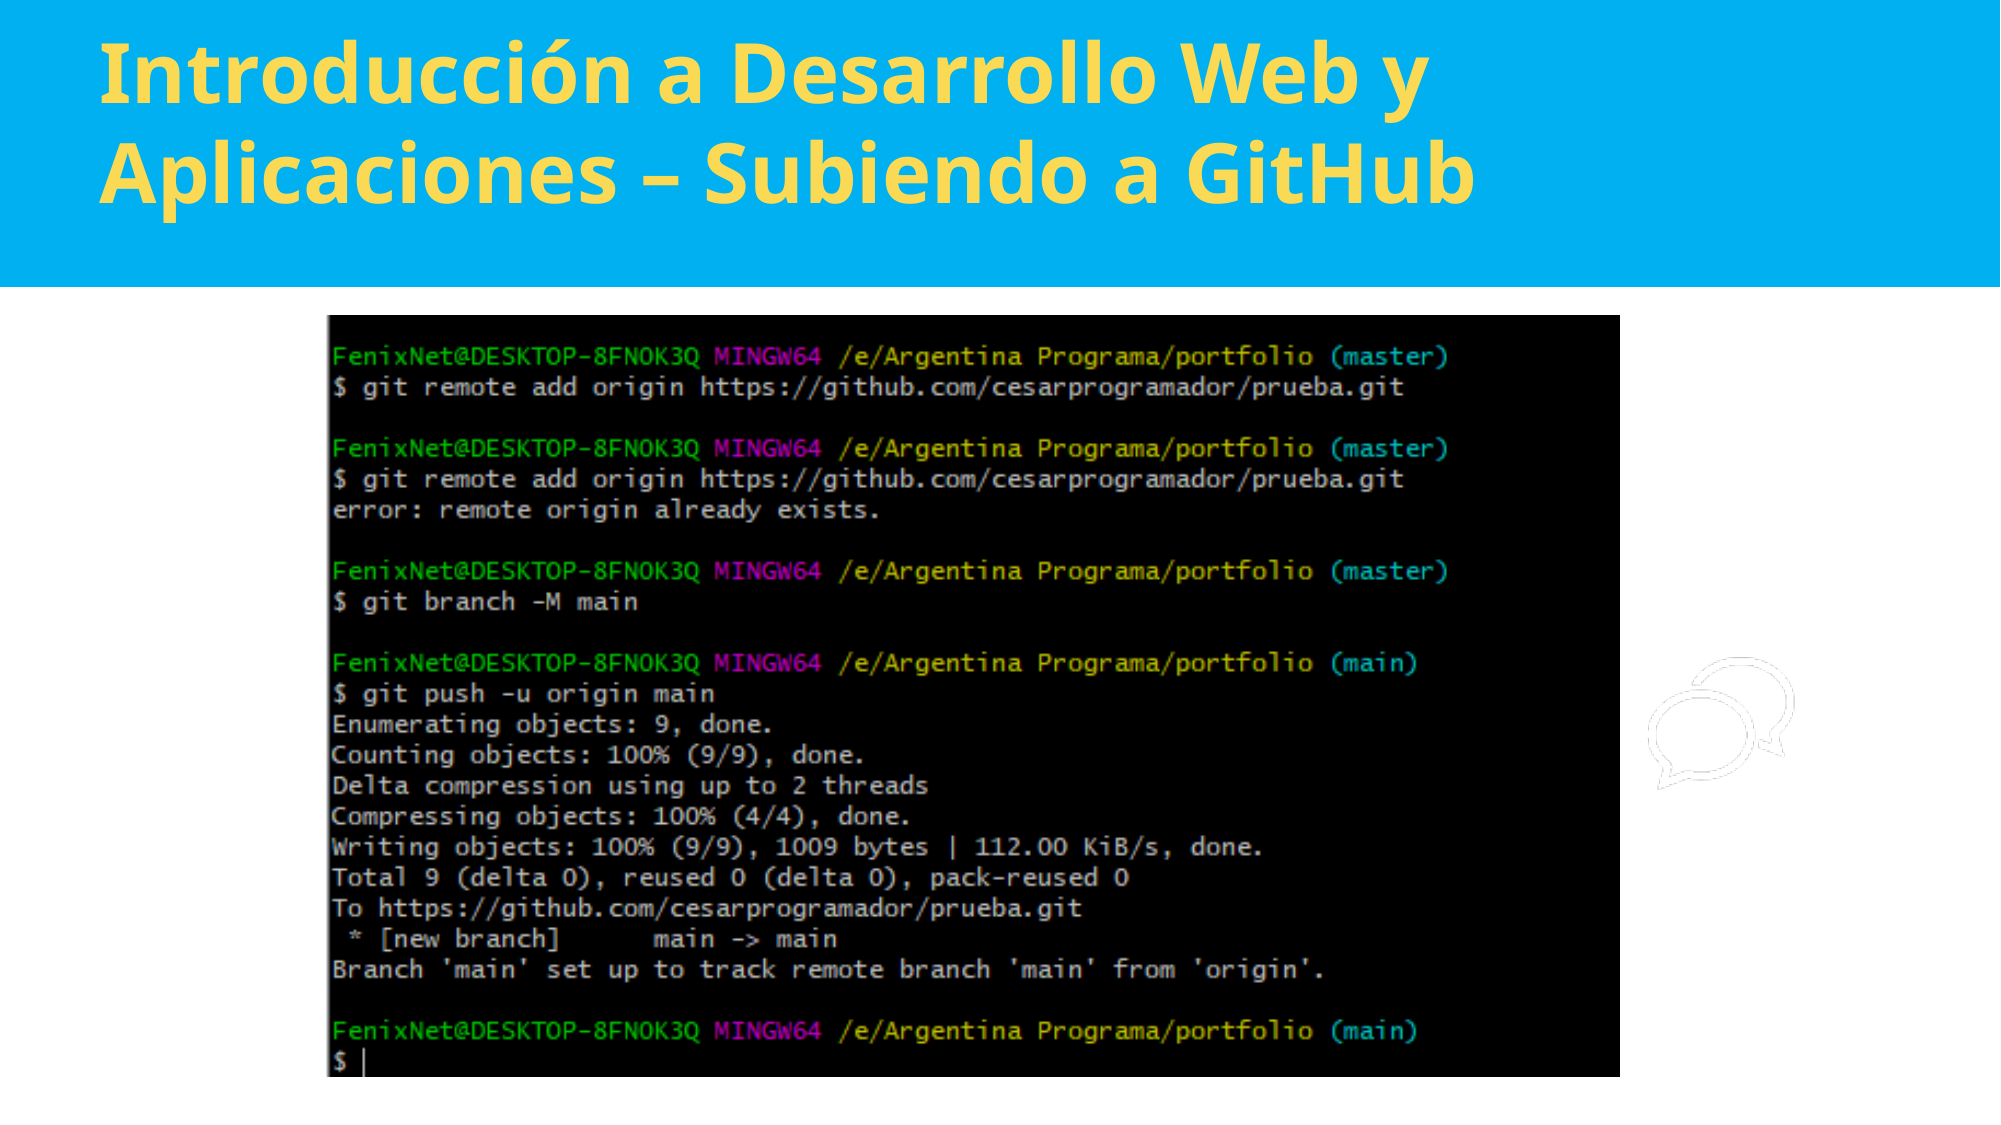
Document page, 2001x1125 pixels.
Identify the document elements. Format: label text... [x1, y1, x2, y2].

text_box Introducción a Desarrollo Web y Aplicaciones – Subiendo a GitHub [92, 13, 1901, 211]
picture [326, 314, 1620, 1077]
picture [1647, 649, 1796, 799]
text_box [0, 0, 2000, 287]
